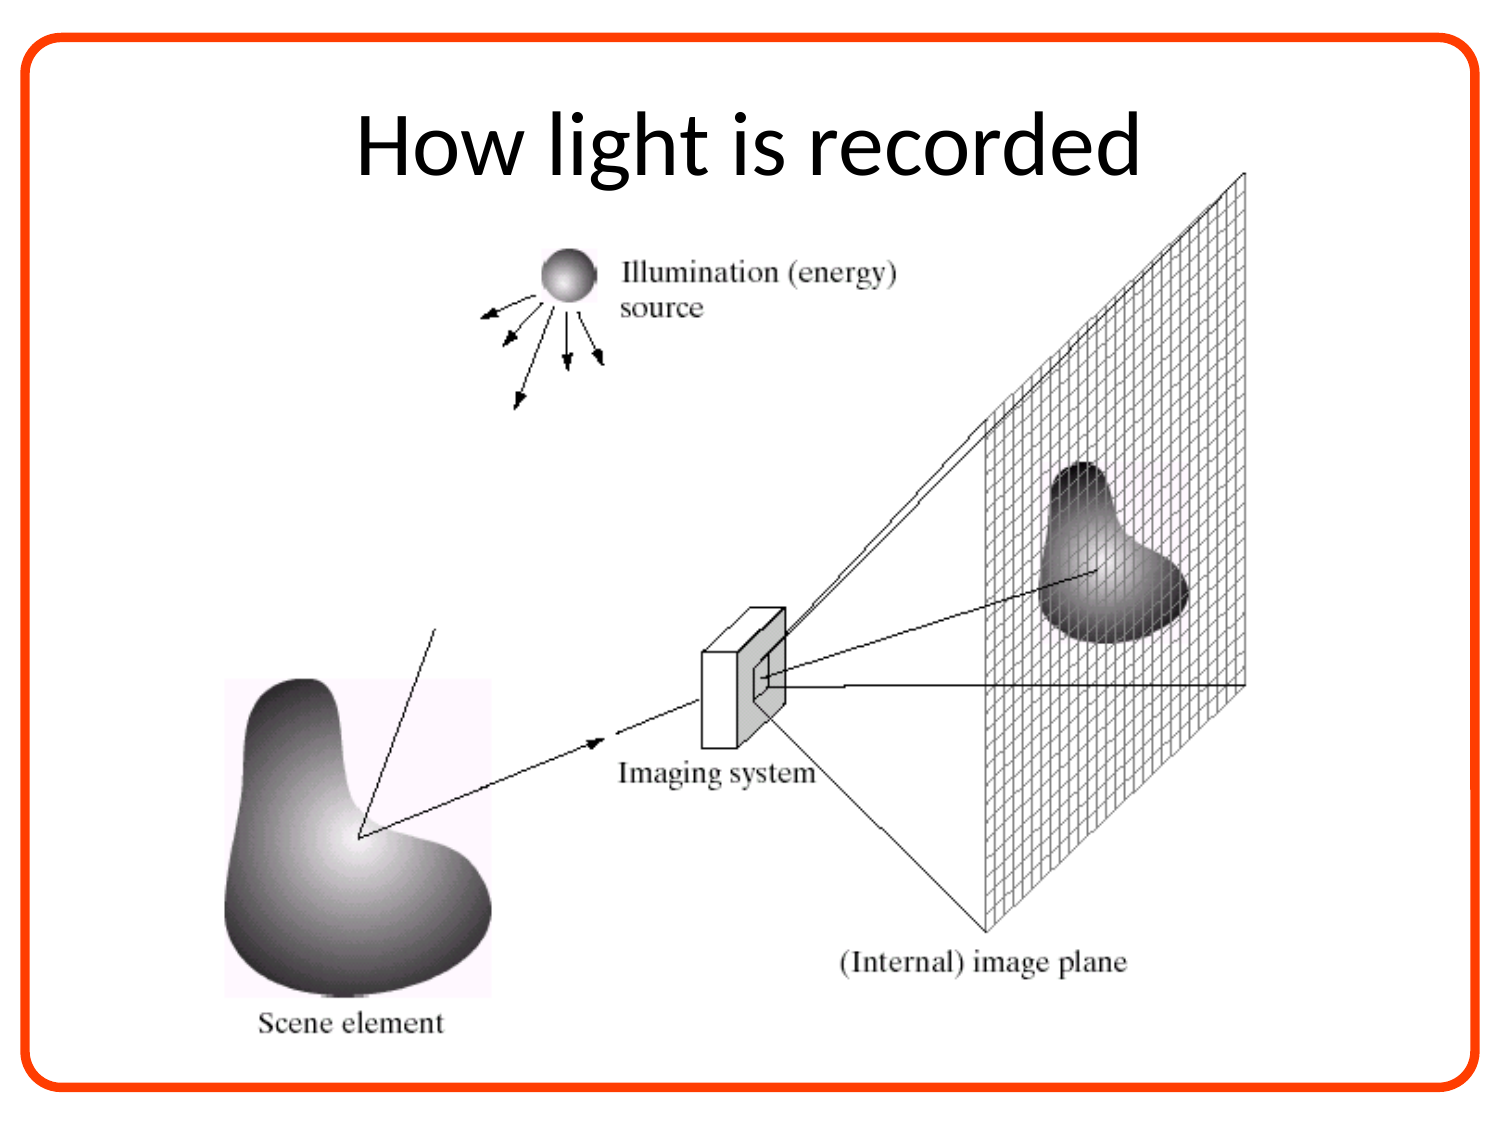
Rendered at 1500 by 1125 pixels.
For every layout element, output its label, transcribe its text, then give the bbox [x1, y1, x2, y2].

title How light is recorded [75, 45, 1425, 233]
picture [212, 162, 1251, 1071]
